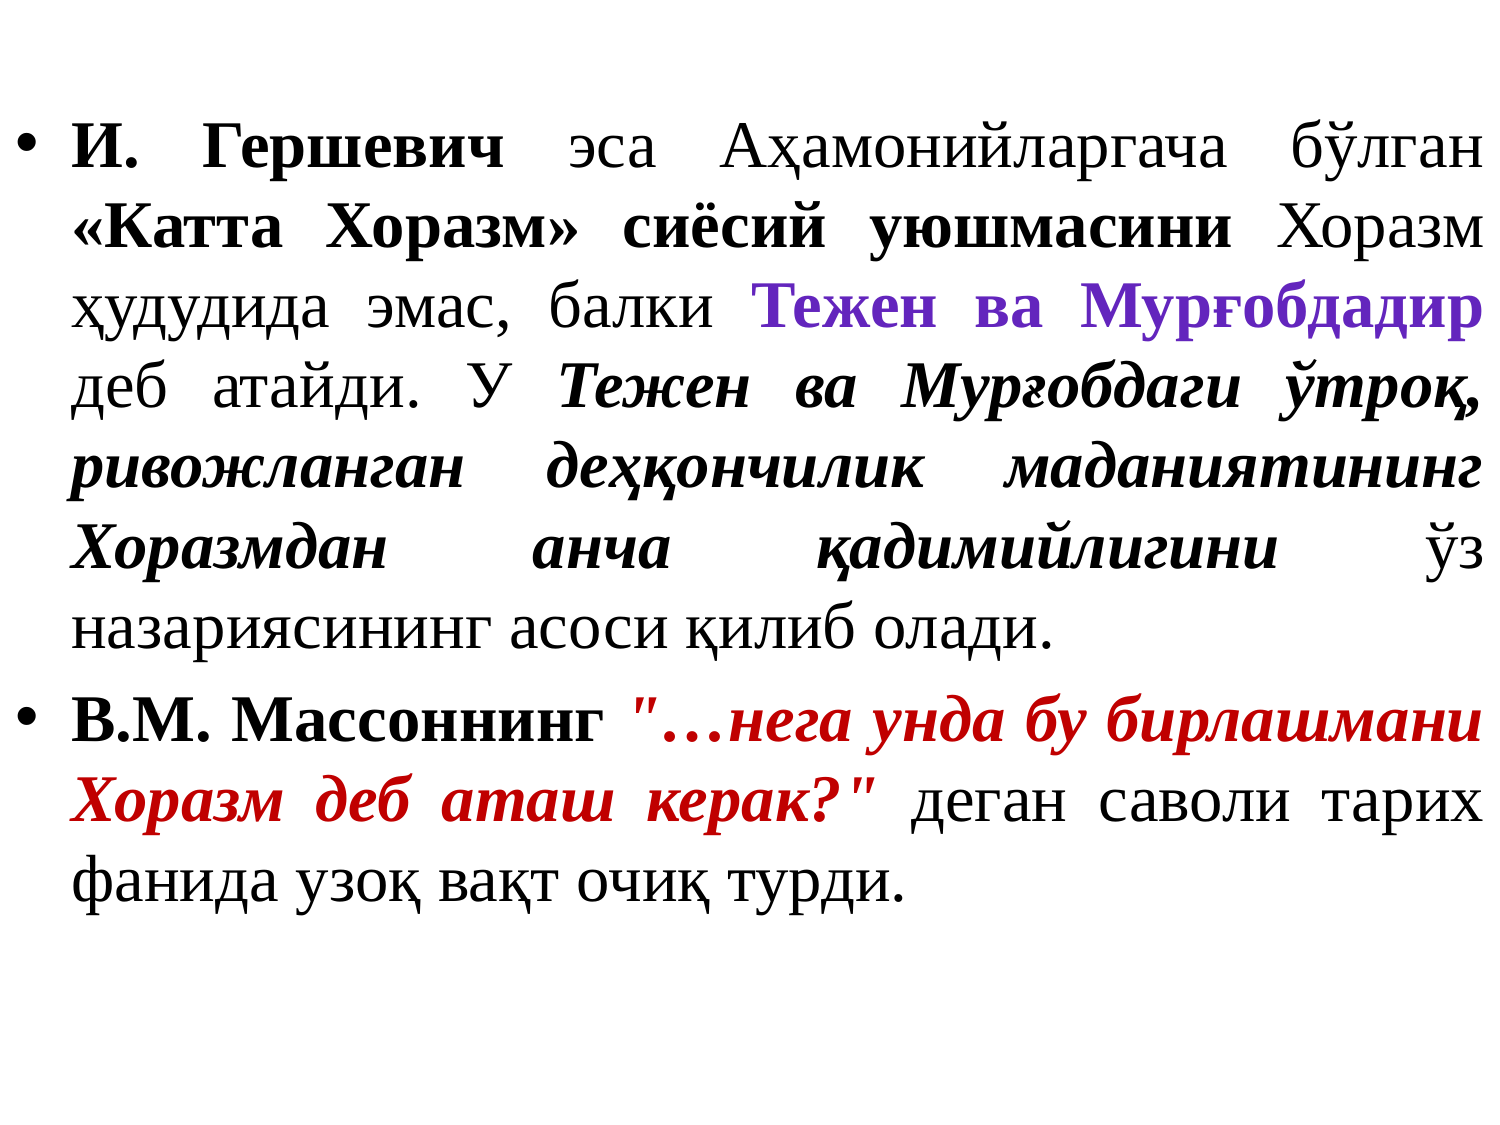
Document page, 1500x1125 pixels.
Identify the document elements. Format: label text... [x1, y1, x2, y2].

subtitle И. Гершевич эса Аҳамонийларгача бўлган «Катта Хоразм» сиёсий уюшмасини Хоразм ҳудудида эмас, балки Тежен ва Мурғобдадир деб атайди. У Тежен ва Мурғобдаги ўтроқ, ривожланган деҳқончилик маданиятининг Хоразмдан анча қадимийлигини ўз назариясининг асоси қилиб олади. В.М. Массоннинг "…нега унда бу бирлашмани Хоразм деб аташ керак?" деган саволи тарих фанида узоқ вақт очиқ турди. [0, 0, 1500, 1125]
